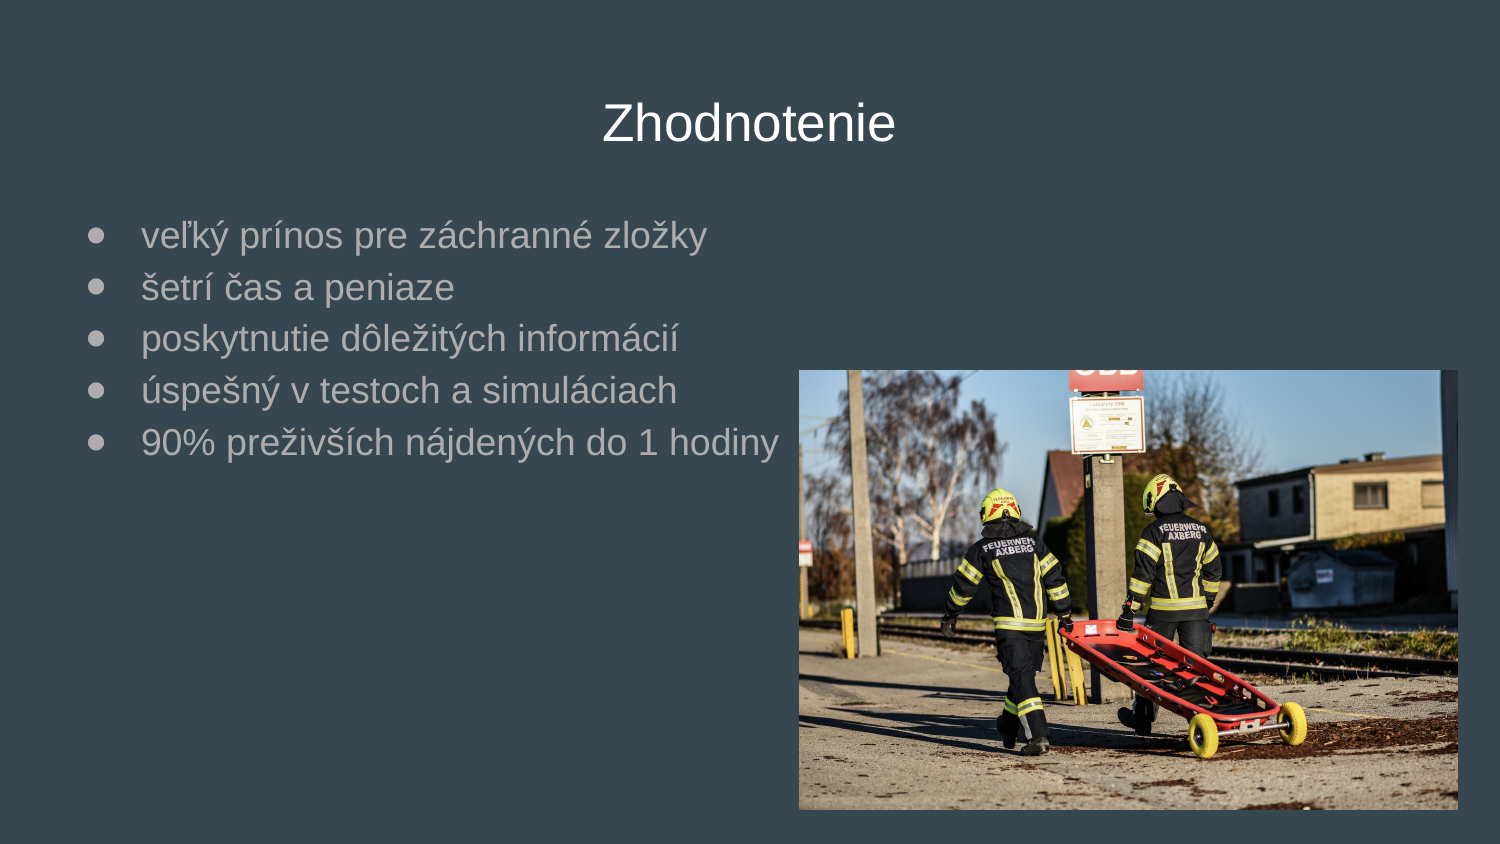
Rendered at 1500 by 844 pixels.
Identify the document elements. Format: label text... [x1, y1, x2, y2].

title Zhodnotenie [51, 72, 1449, 167]
picture [799, 370, 1458, 810]
list veľký prínos pre záchranné zložky šetrí čas a peniaze poskytnutie dôležitých informácií úspešný v testoch a simuláciach 90% preživších nájdených do 1 hodiny [51, 189, 1449, 750]
